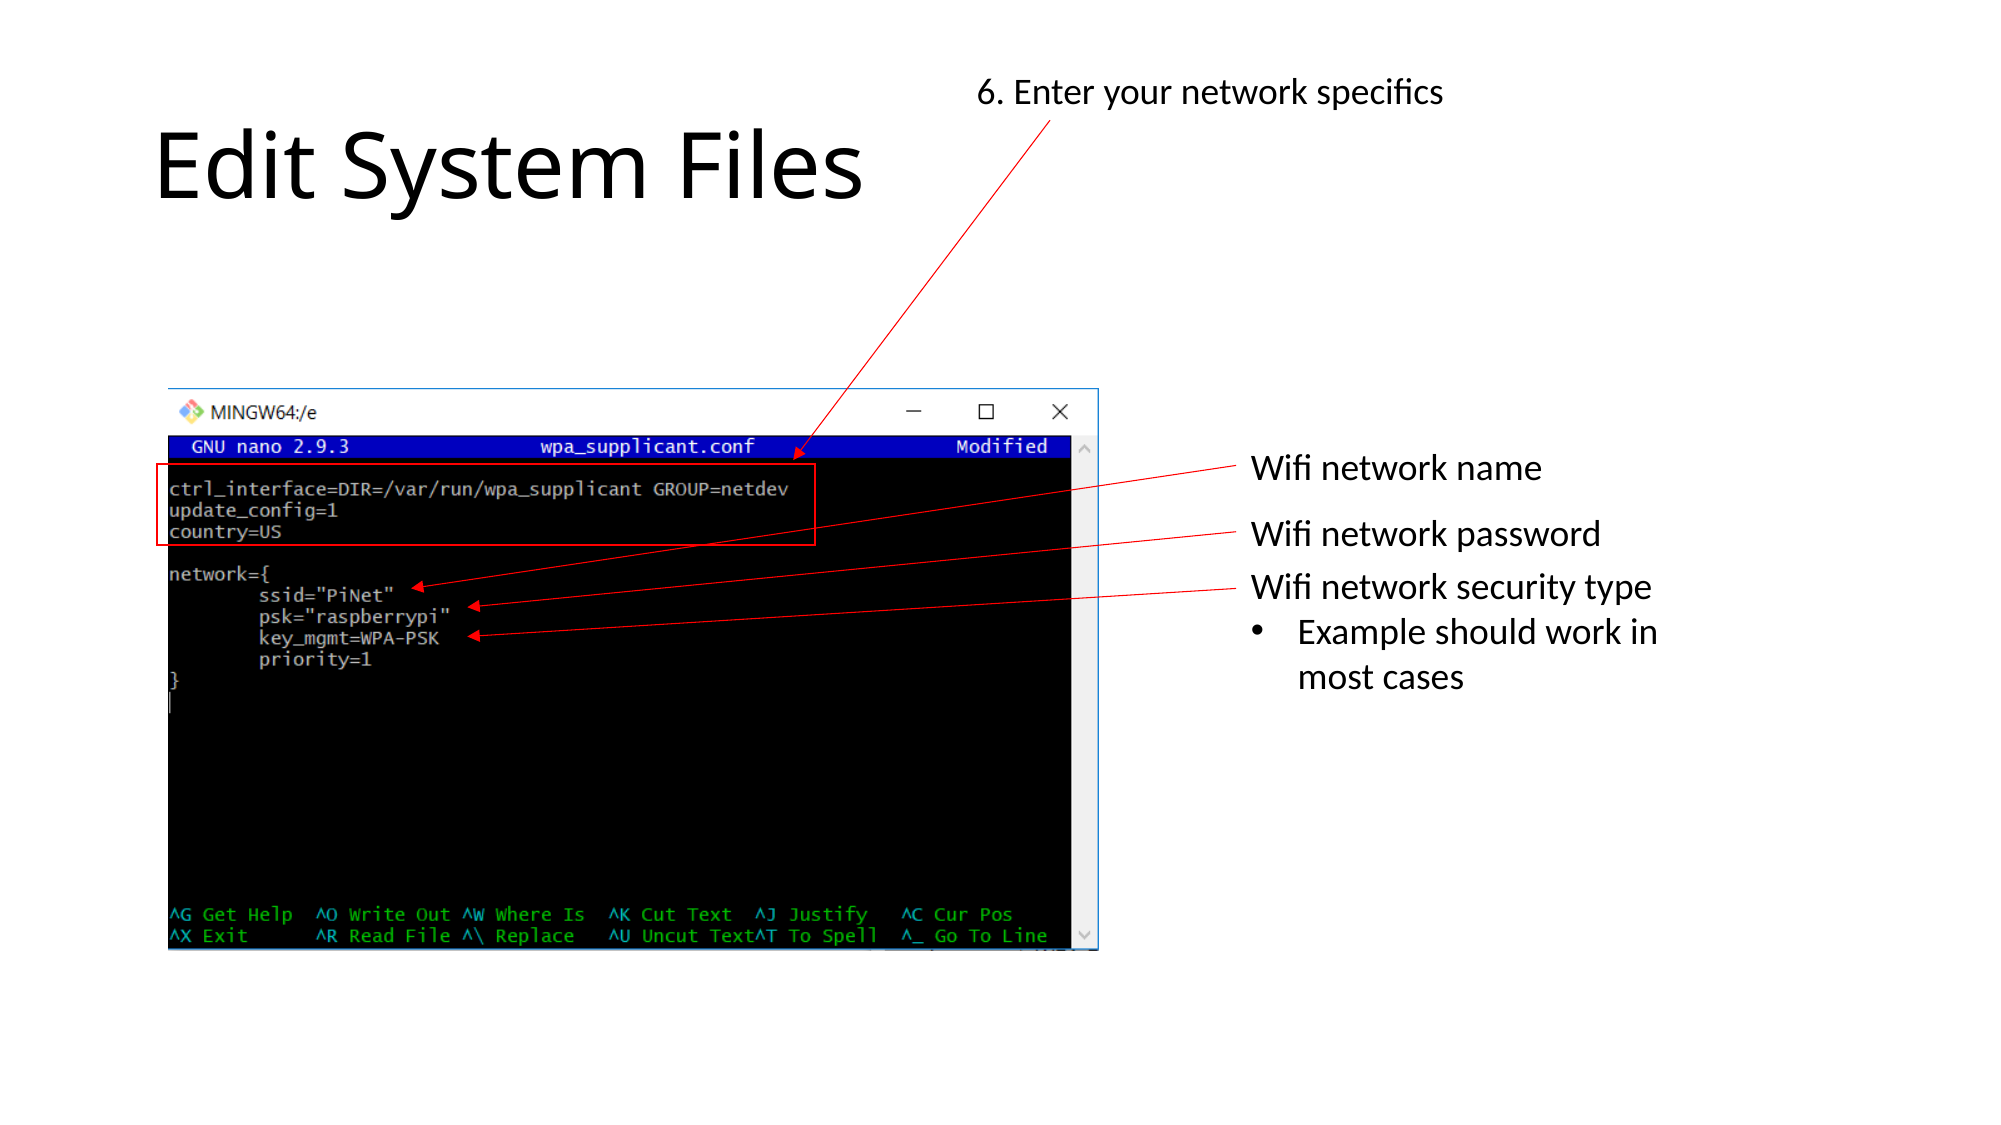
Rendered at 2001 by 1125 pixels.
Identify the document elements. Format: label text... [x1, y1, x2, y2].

text_box [156, 463, 168, 546]
text_box 6. Enter your network specifics [961, 59, 1789, 120]
text_box Wifi network security type Example should work in most cases [1236, 554, 1675, 705]
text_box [410, 465, 1236, 589]
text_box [467, 588, 1236, 637]
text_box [793, 120, 1050, 461]
title Edit System Files [1050, 59, 1863, 278]
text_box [467, 532, 1236, 588]
text_box Wifi network name [1236, 435, 1675, 496]
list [168, 388, 1099, 951]
text_box Wifi network password [1236, 501, 1675, 554]
title Edit System Files [137, 59, 961, 278]
